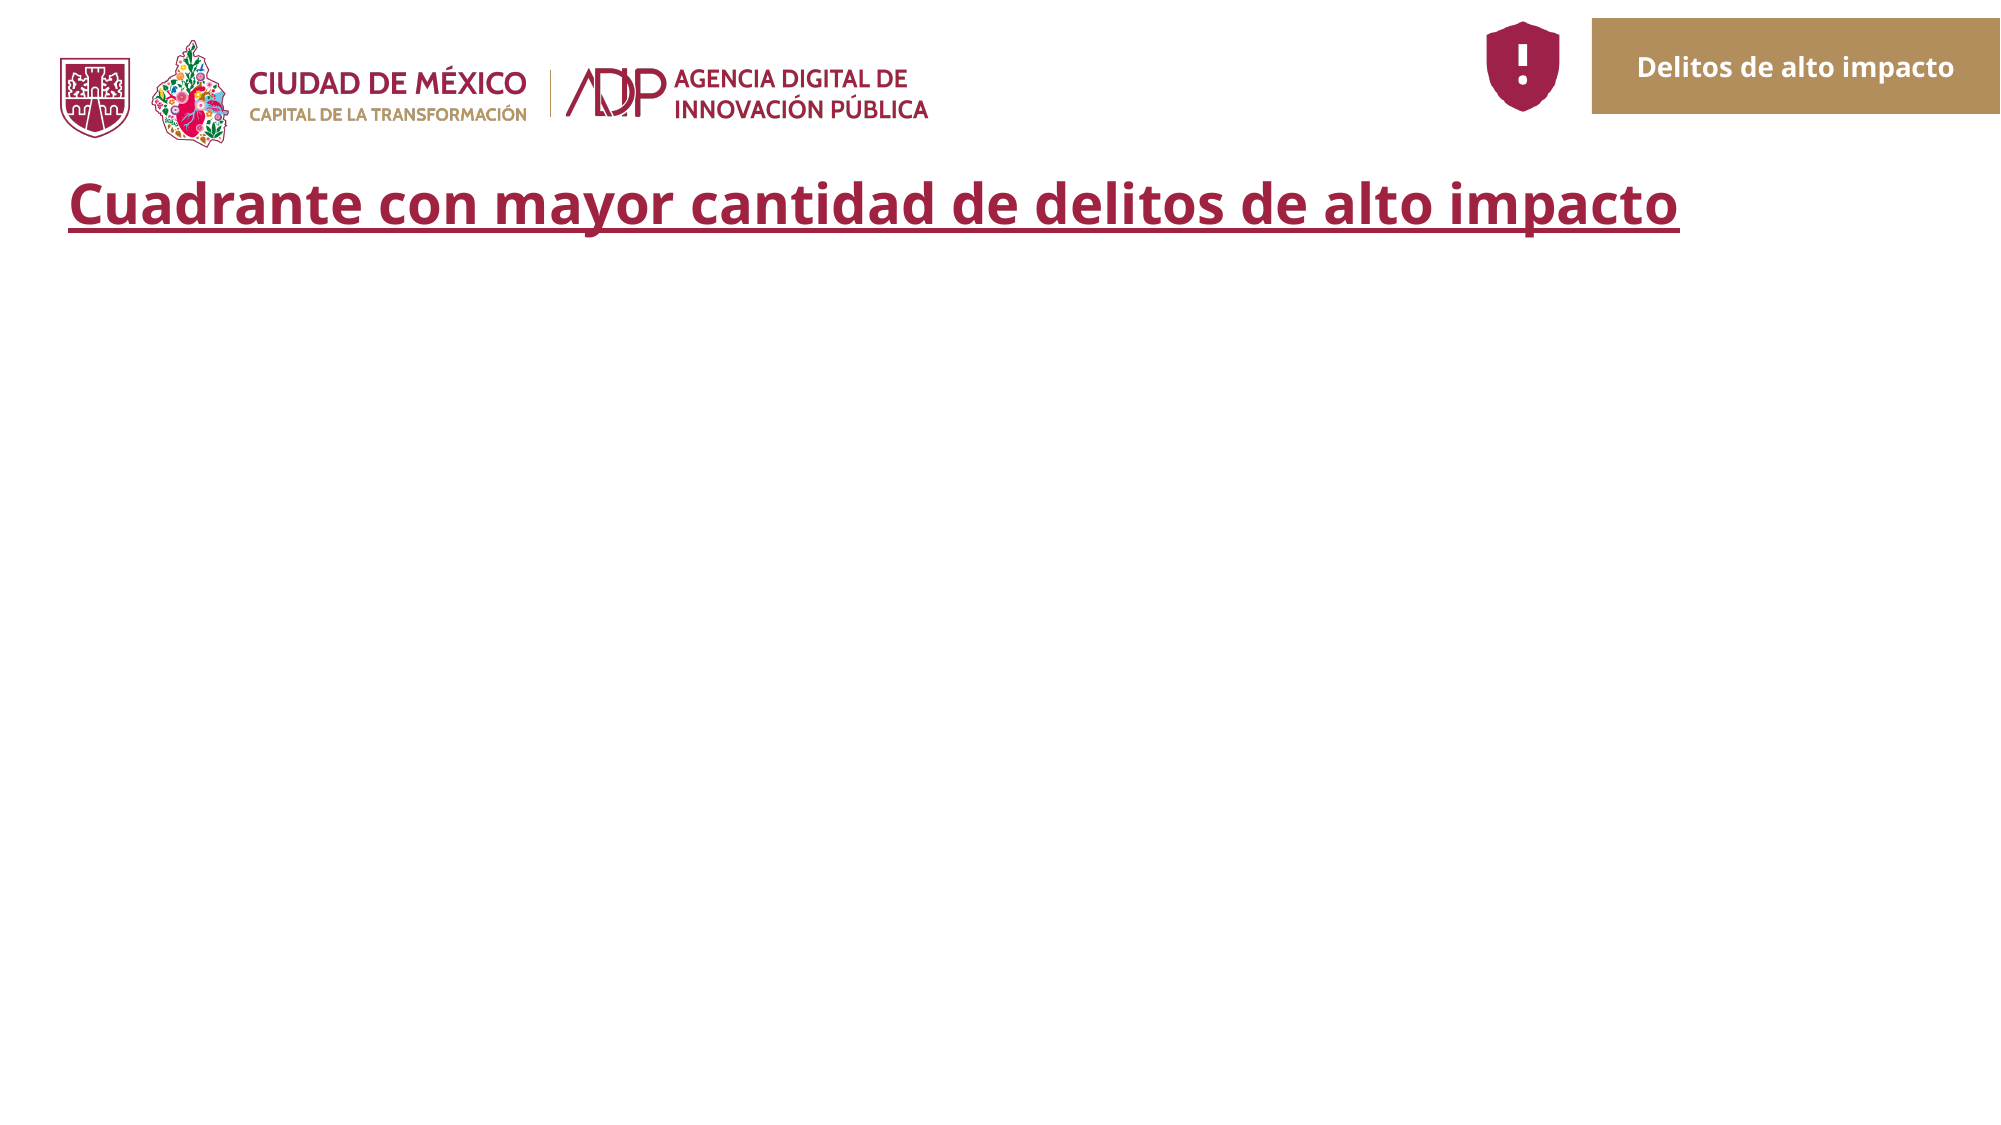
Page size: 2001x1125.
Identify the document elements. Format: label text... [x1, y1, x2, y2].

title Cuadrante con mayor cantidad de delitos de alto impacto [53, 152, 1700, 260]
picture [60, 40, 526, 148]
text_box Delitos de alto impacto [1591, 18, 2000, 114]
picture [565, 68, 670, 118]
picture [674, 69, 930, 119]
picture [1468, 12, 1577, 120]
